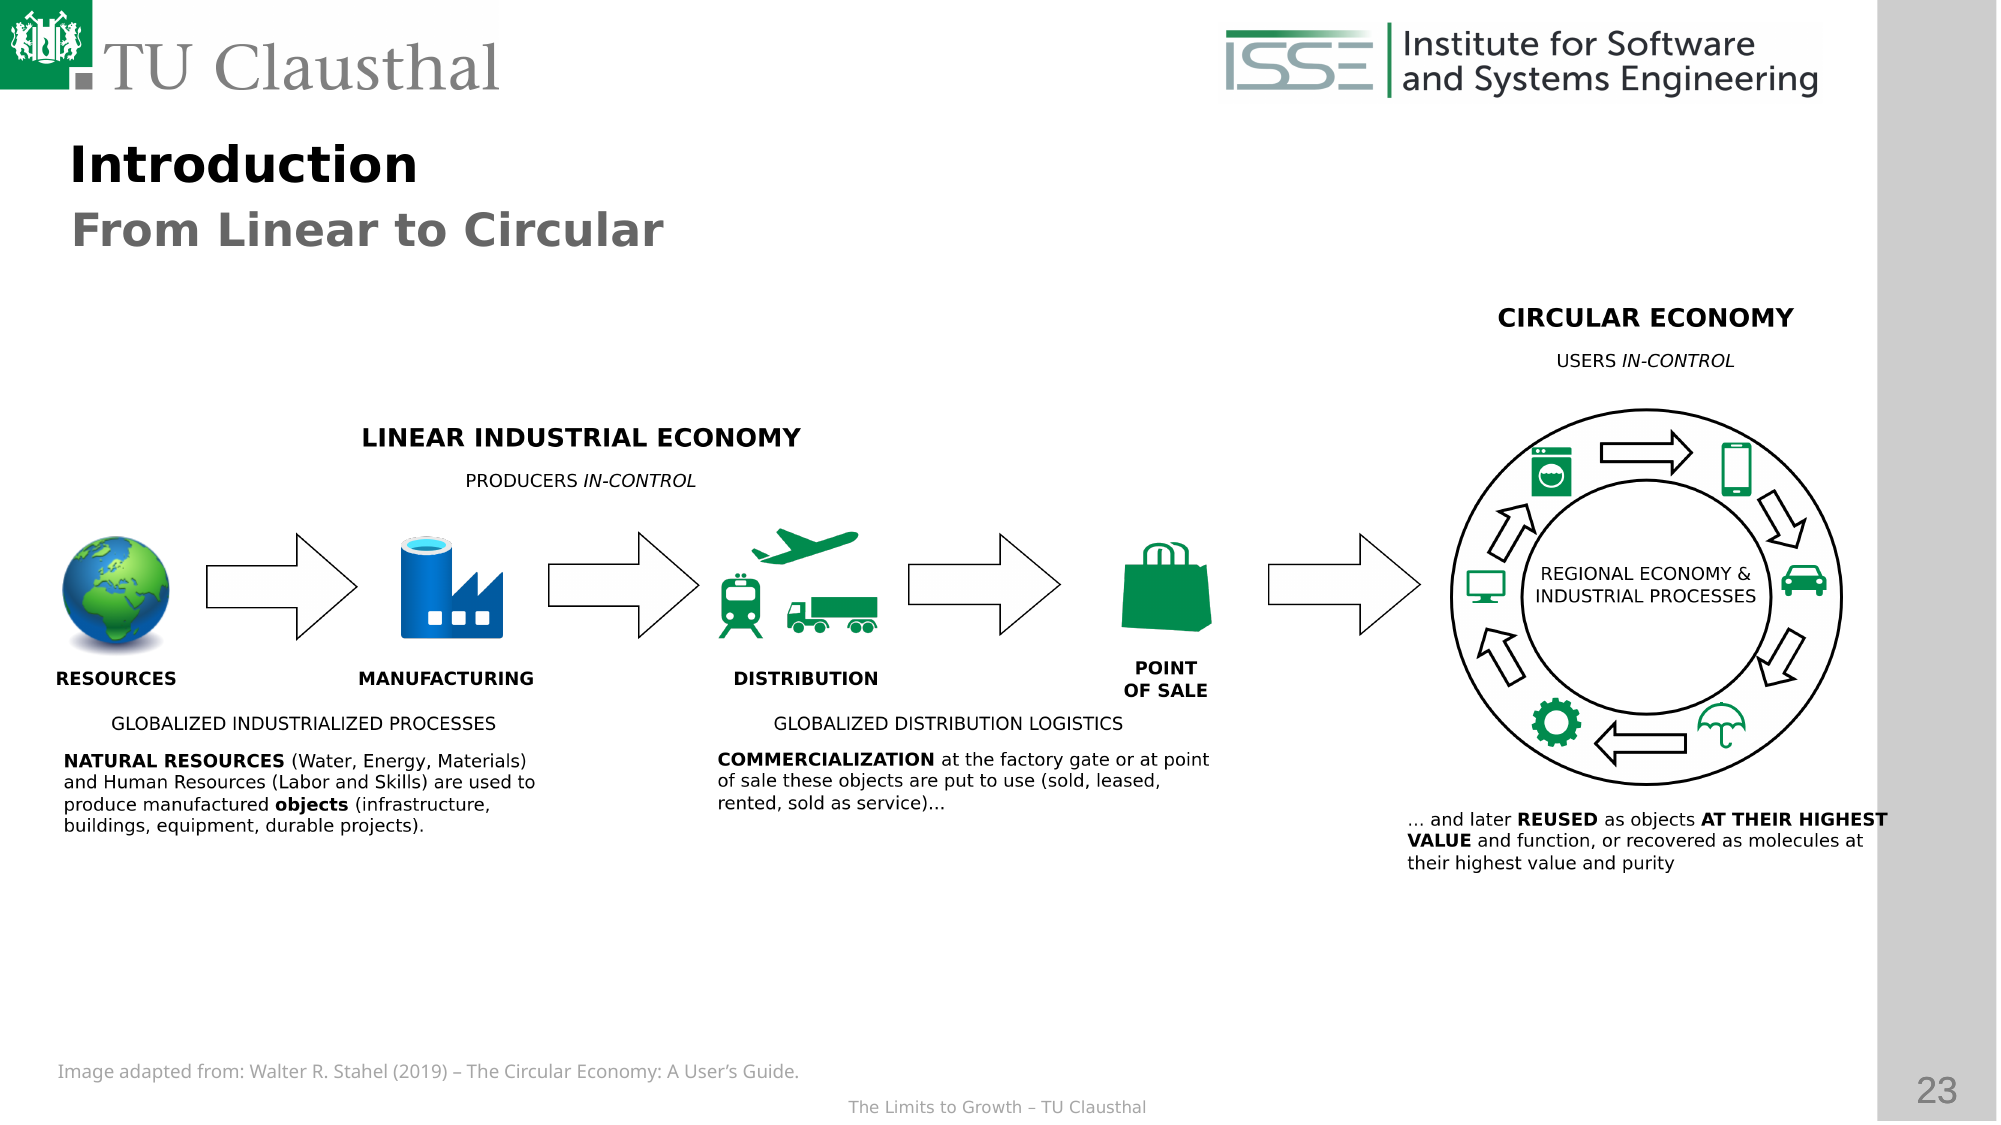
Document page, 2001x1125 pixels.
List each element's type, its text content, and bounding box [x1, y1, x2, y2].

text_box Introduction [55, 125, 1817, 206]
picture [0, 0, 499, 90]
text_box From Linear to Circular [70, 206, 1769, 269]
text_box Image adapted from: Walter R. Stahel (2019) – The Circular Economy: A User’s Guide. [43, 1052, 1104, 1090]
picture [1218, 22, 1823, 104]
picture [56, 286, 1911, 899]
